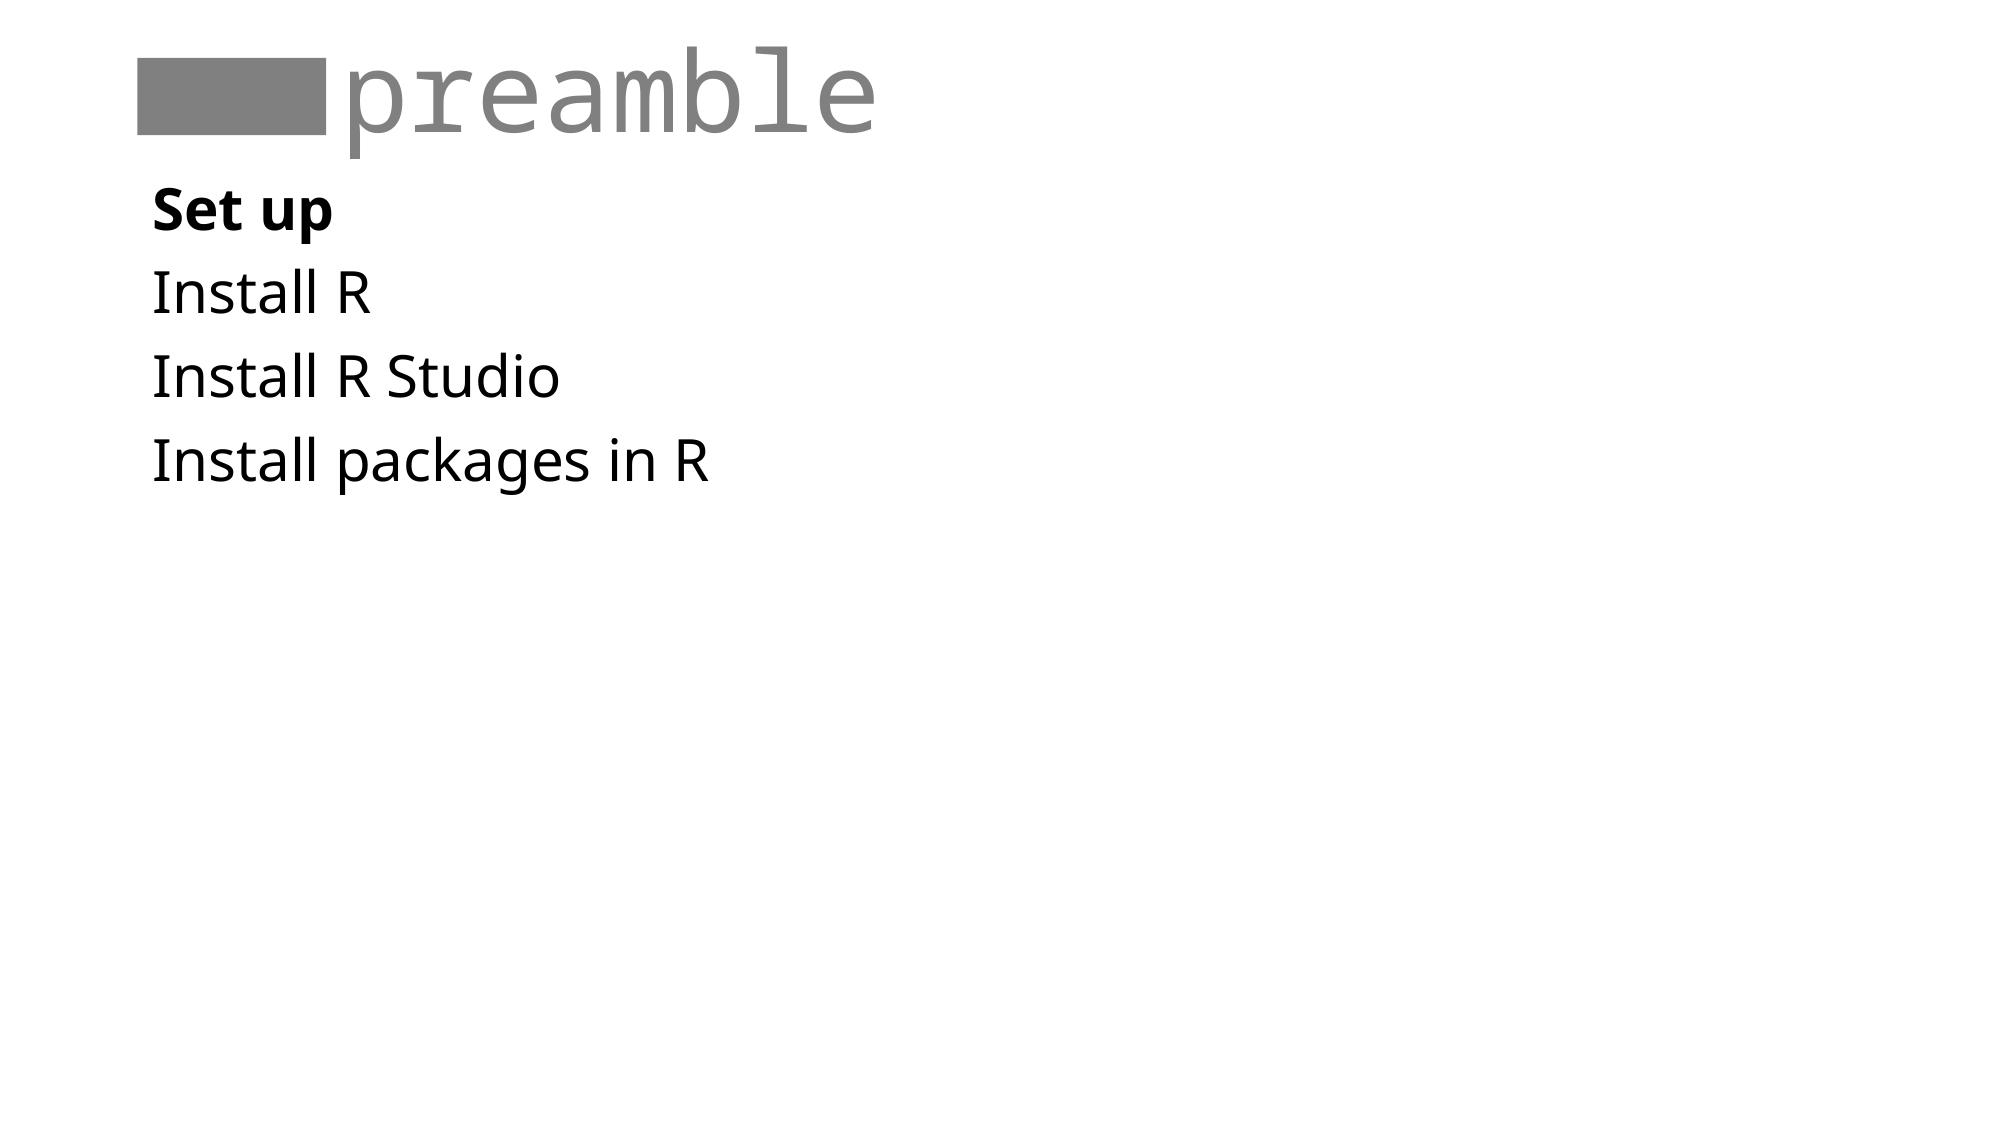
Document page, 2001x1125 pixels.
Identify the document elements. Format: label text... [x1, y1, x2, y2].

list Set up Install R Install R Studio Install packages in R [137, 172, 1863, 946]
title preamble [326, 5, 1766, 172]
text_box [136, 57, 327, 136]
